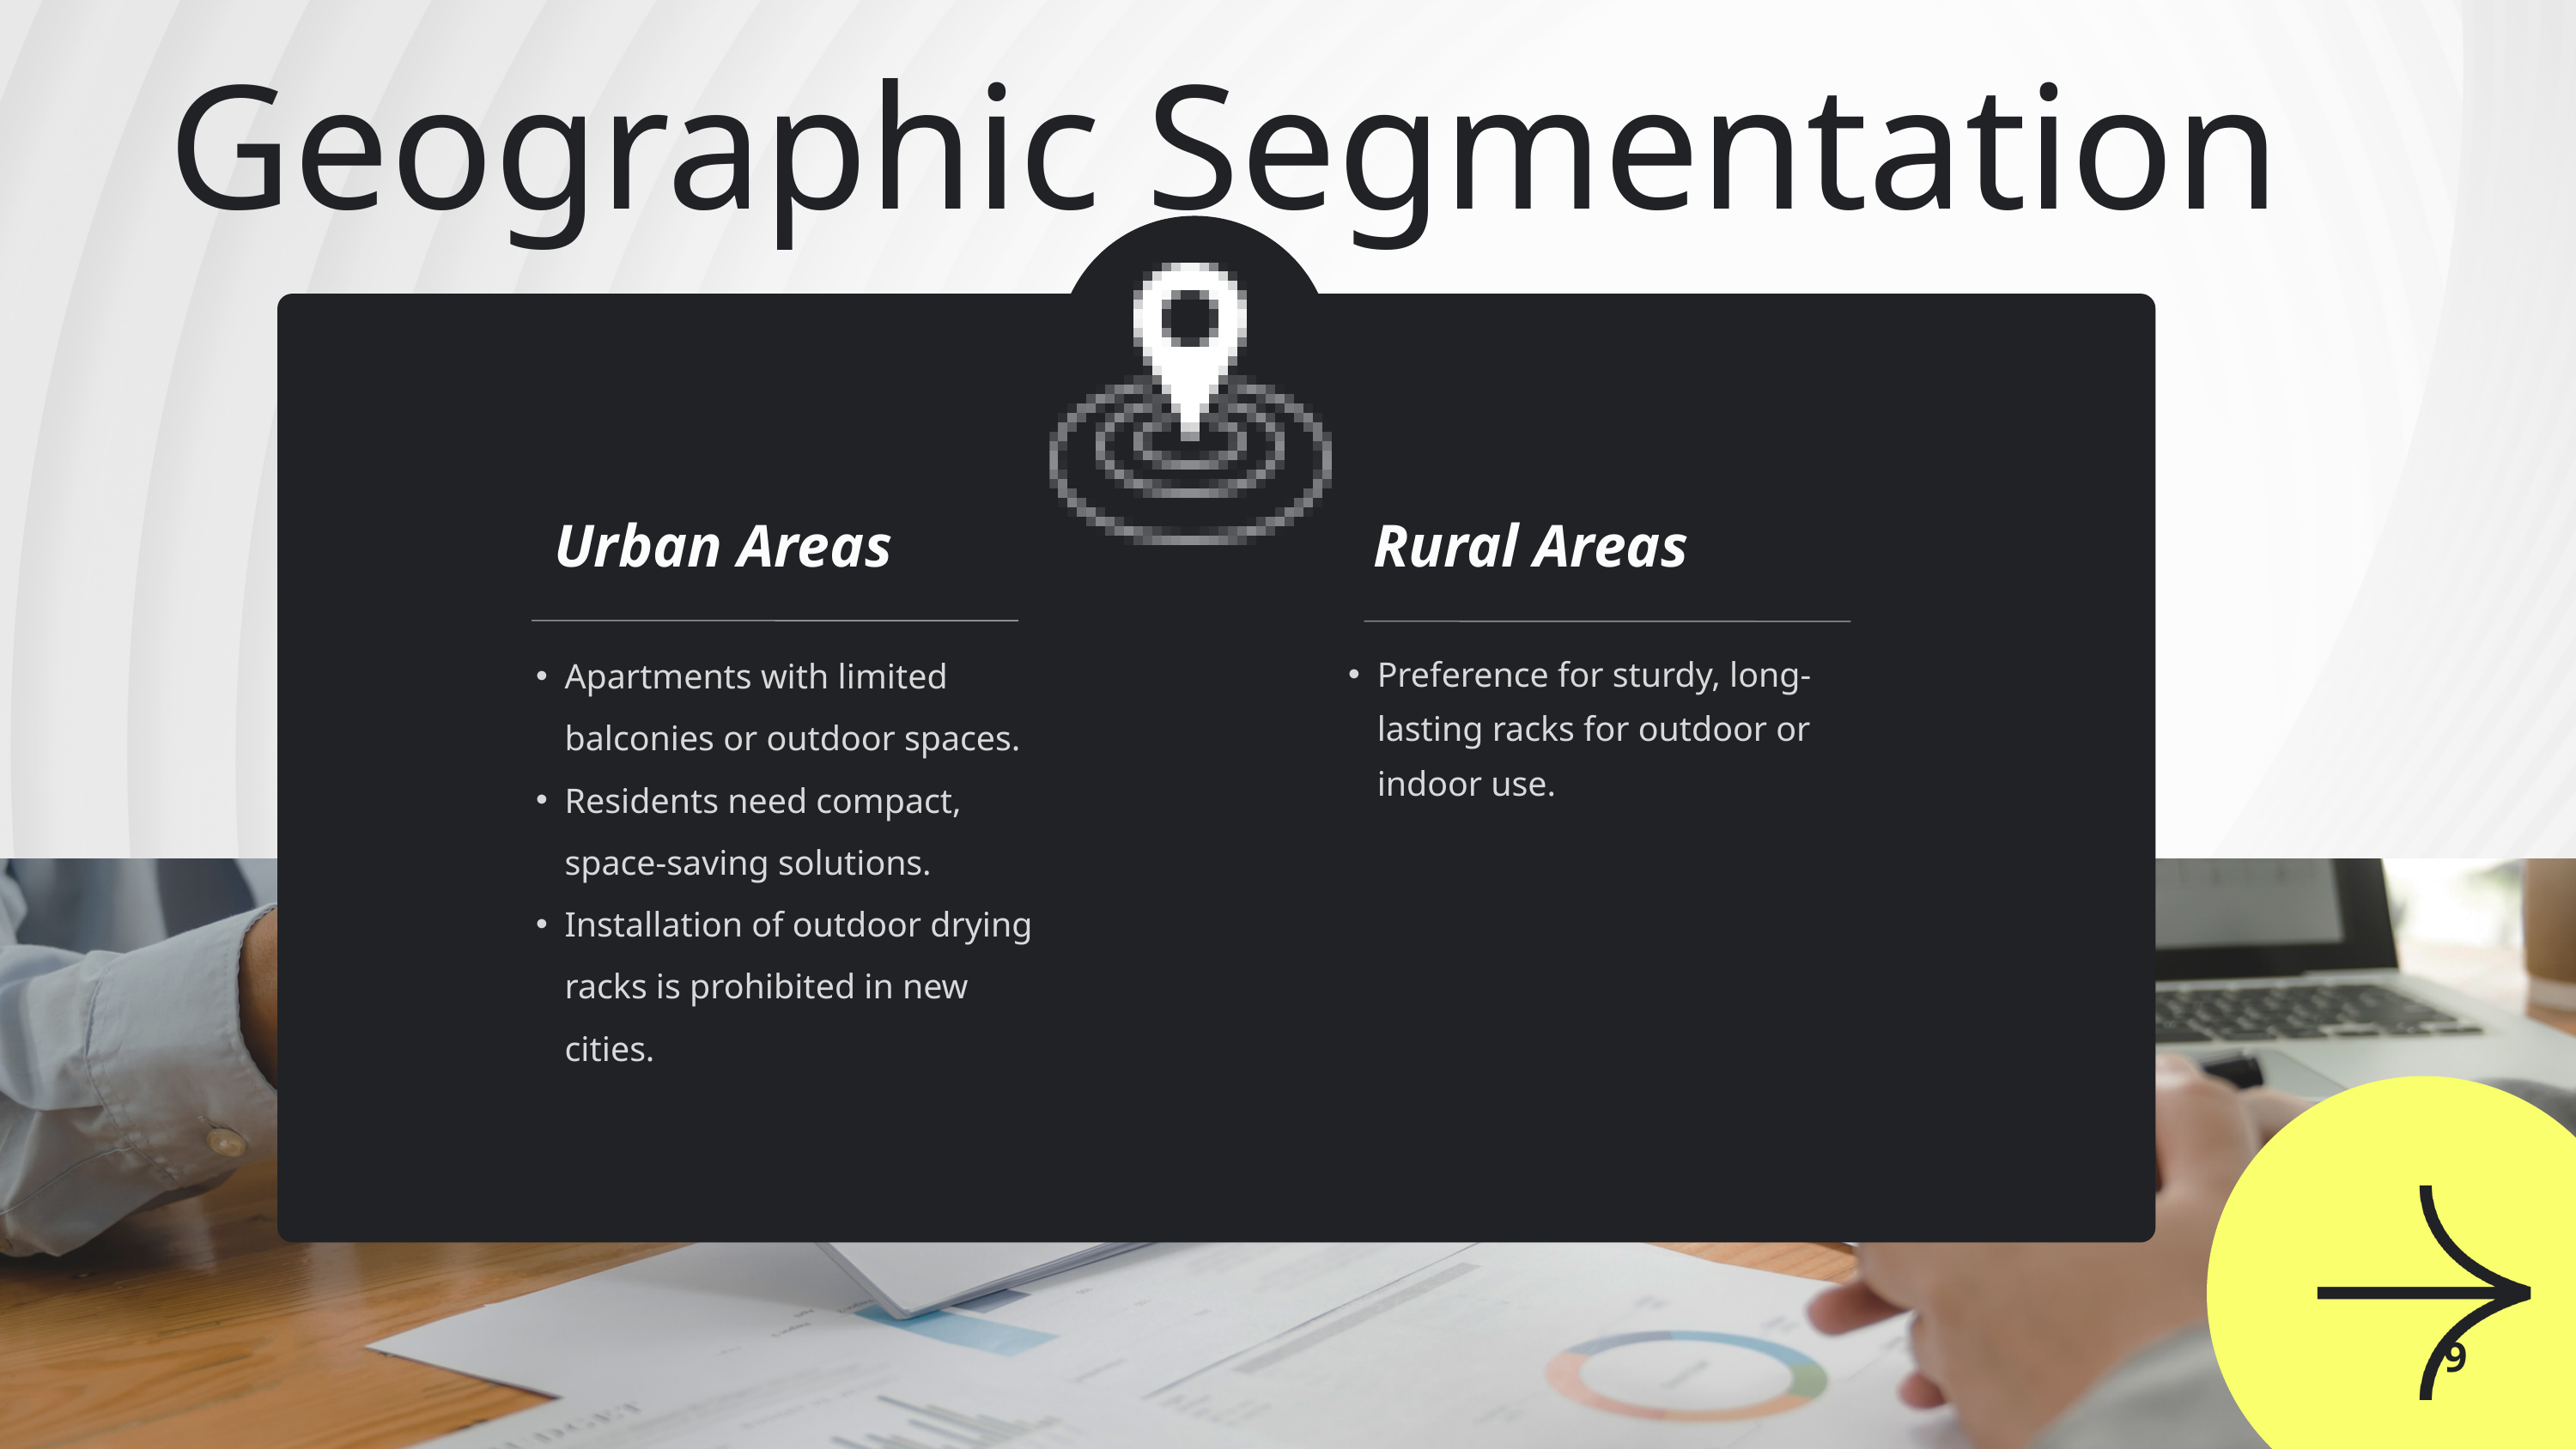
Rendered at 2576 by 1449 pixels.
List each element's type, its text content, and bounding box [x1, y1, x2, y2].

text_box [1057, 215, 1333, 491]
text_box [2206, 1076, 2576, 1449]
text_box [1049, 263, 1053, 292]
text_box [0, 0, 2576, 858]
text_box Geographic Segmentation [0, 54, 2450, 244]
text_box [276, 293, 2156, 1243]
text_box [0, 858, 2576, 1449]
